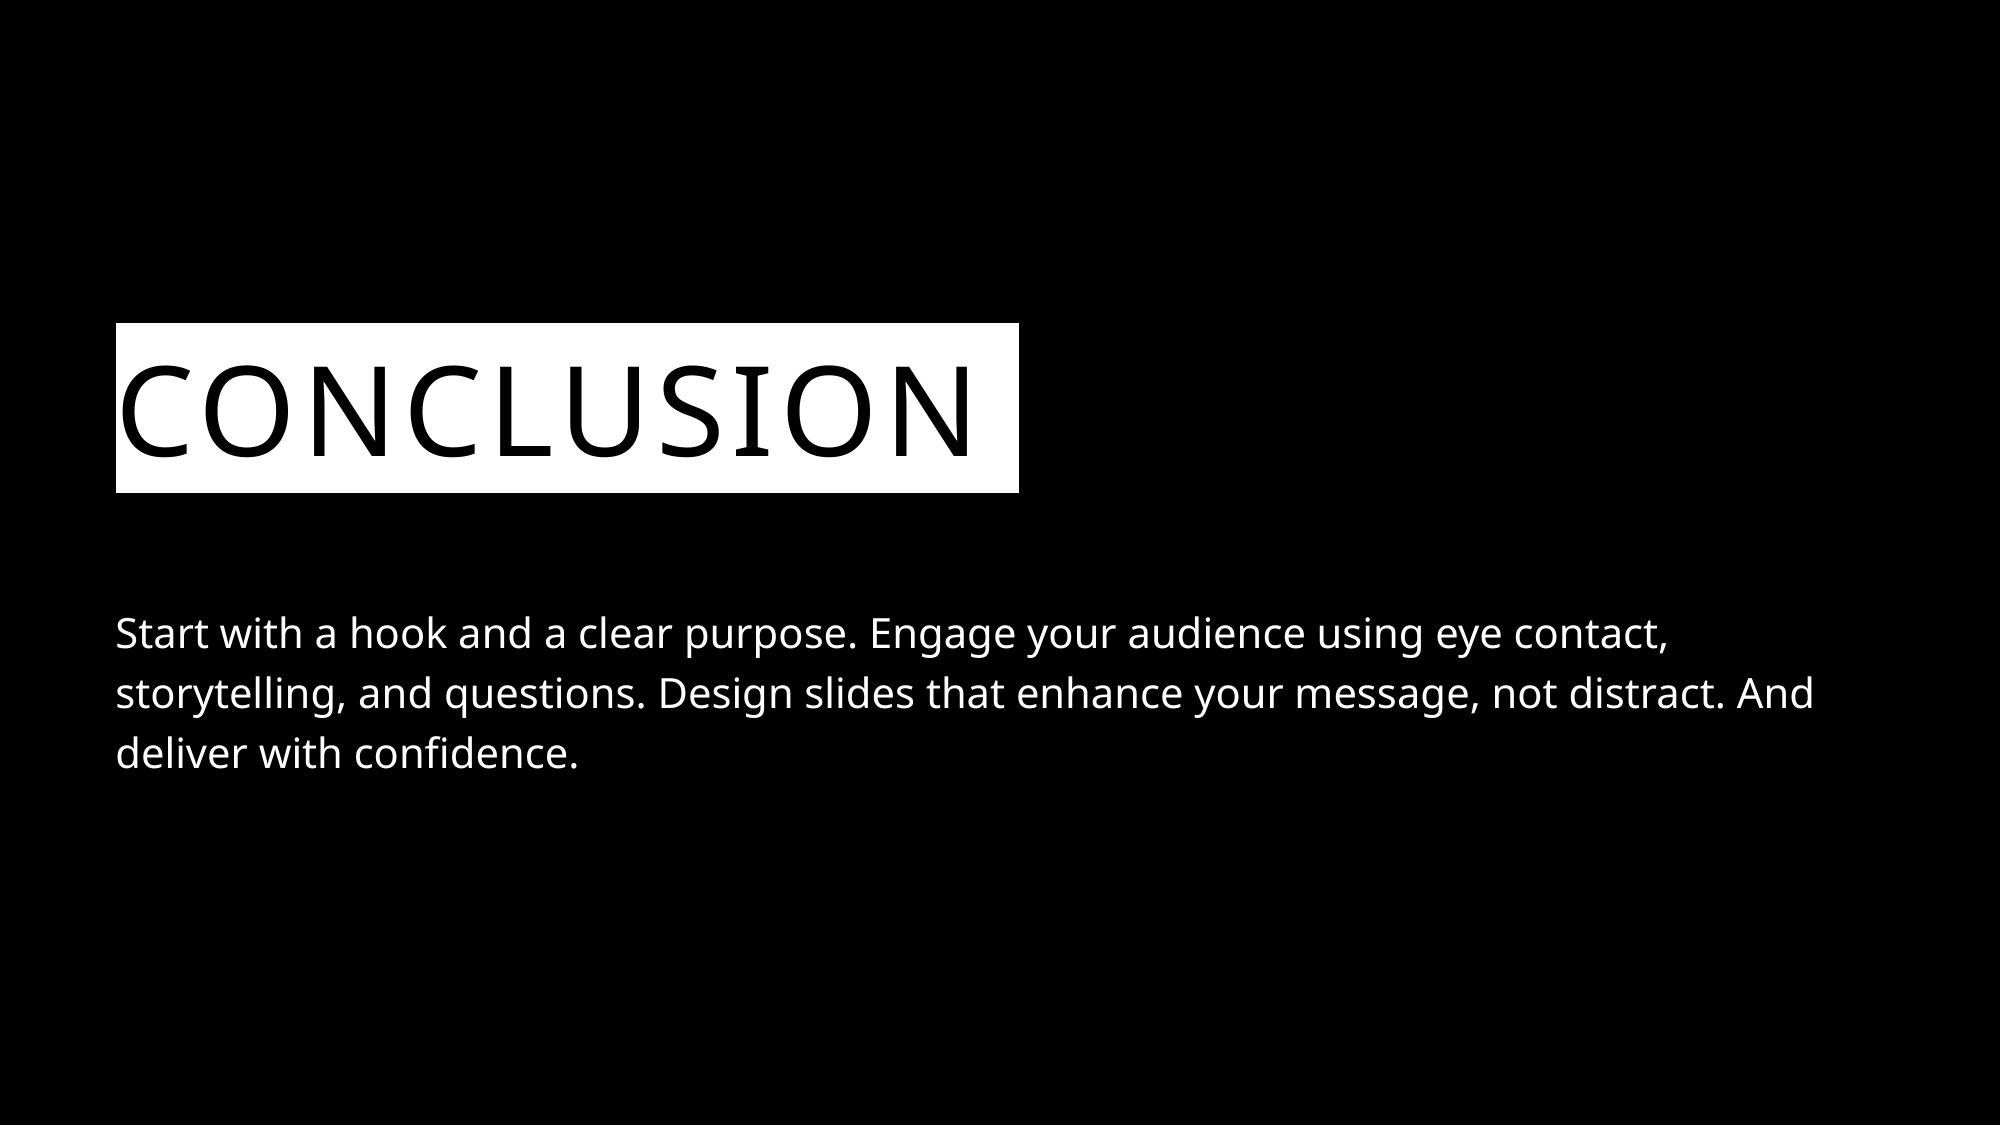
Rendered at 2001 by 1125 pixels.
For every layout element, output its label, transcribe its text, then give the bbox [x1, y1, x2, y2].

title Conclusion [100, 303, 1306, 489]
list Start with a hook and a clear purpose. Engage your audience using eye contact, storytelling, and questions. Design slides that enhance your message, not distract. And deliver with confidence. [100, 589, 1887, 1040]
